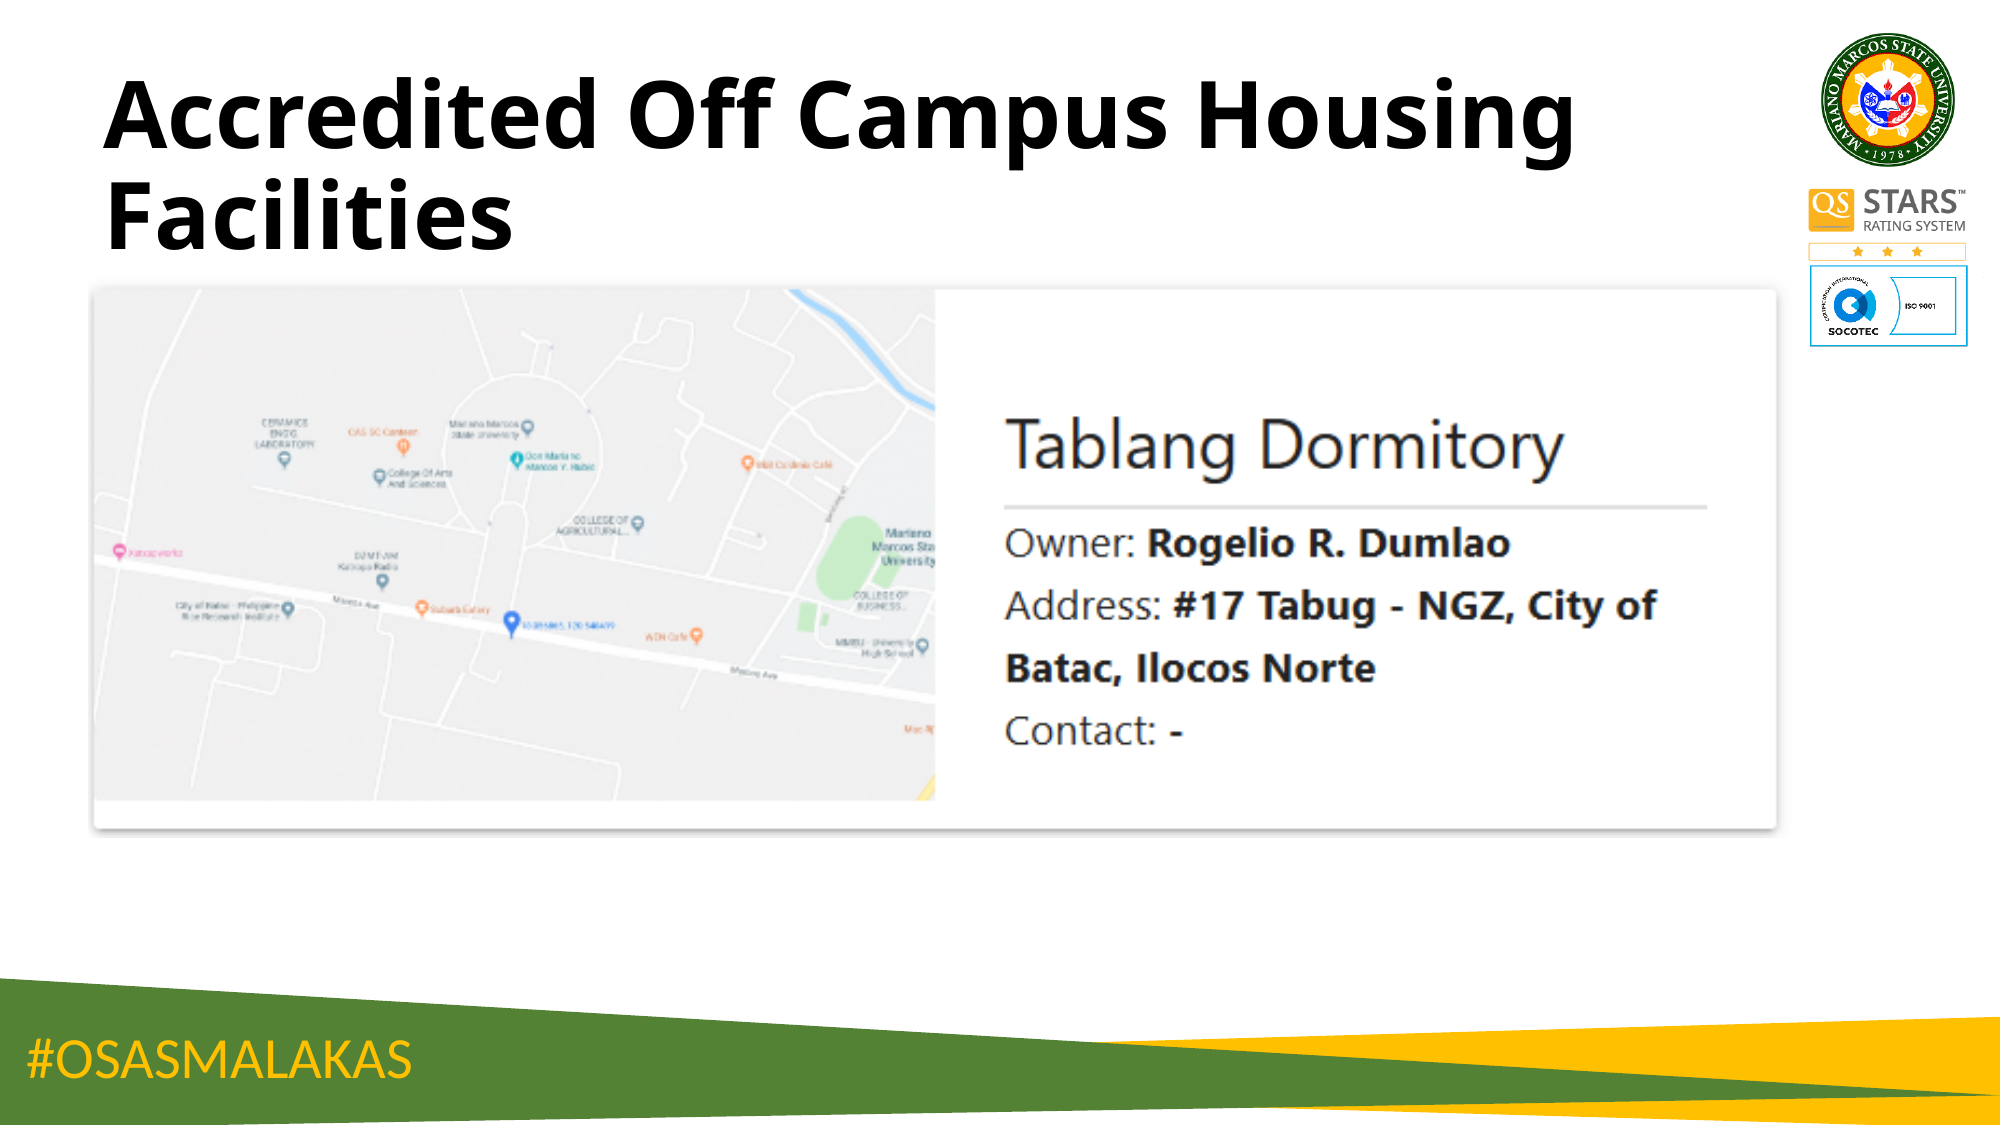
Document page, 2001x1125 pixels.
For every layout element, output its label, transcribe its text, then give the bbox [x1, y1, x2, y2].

picture [1803, 171, 1984, 353]
picture [88, 277, 1792, 838]
title Accredited Off Campus Housing Facilities [88, 59, 1814, 278]
picture [1818, 30, 1958, 170]
